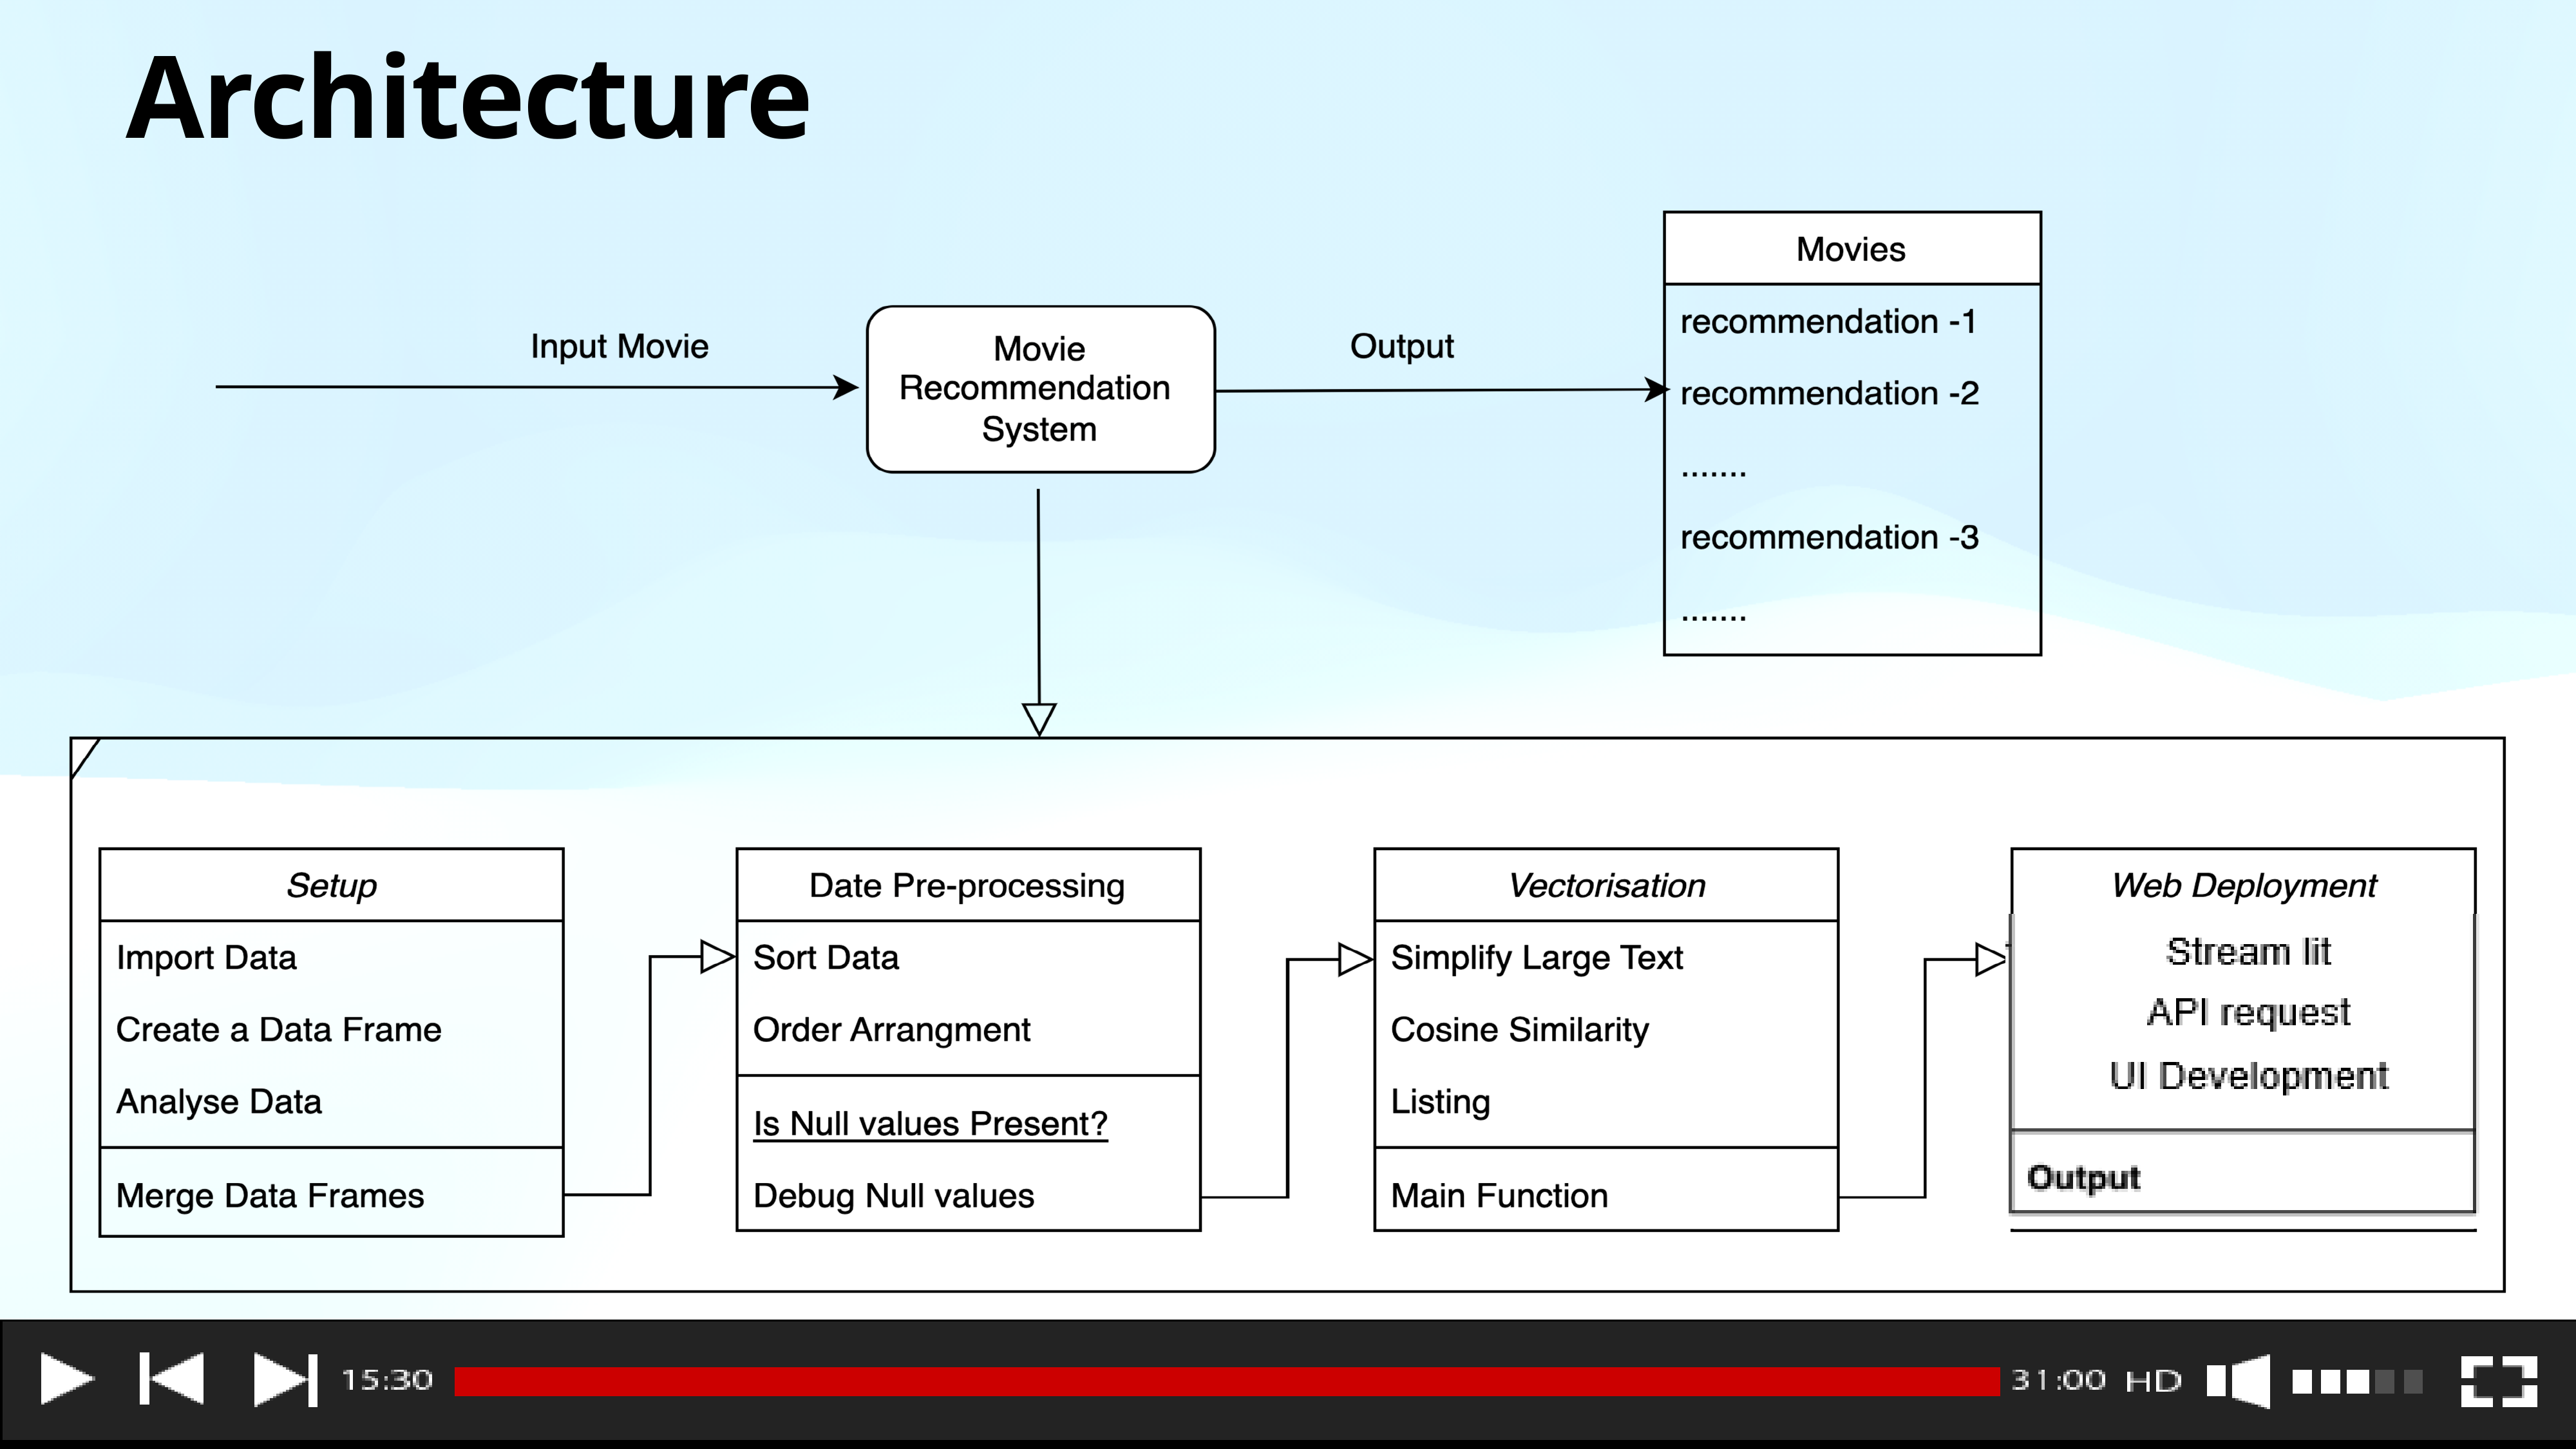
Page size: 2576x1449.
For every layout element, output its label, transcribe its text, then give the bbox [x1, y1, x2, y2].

title Architecture [120, 44, 2442, 183]
picture [0, 0, 2576, 1449]
